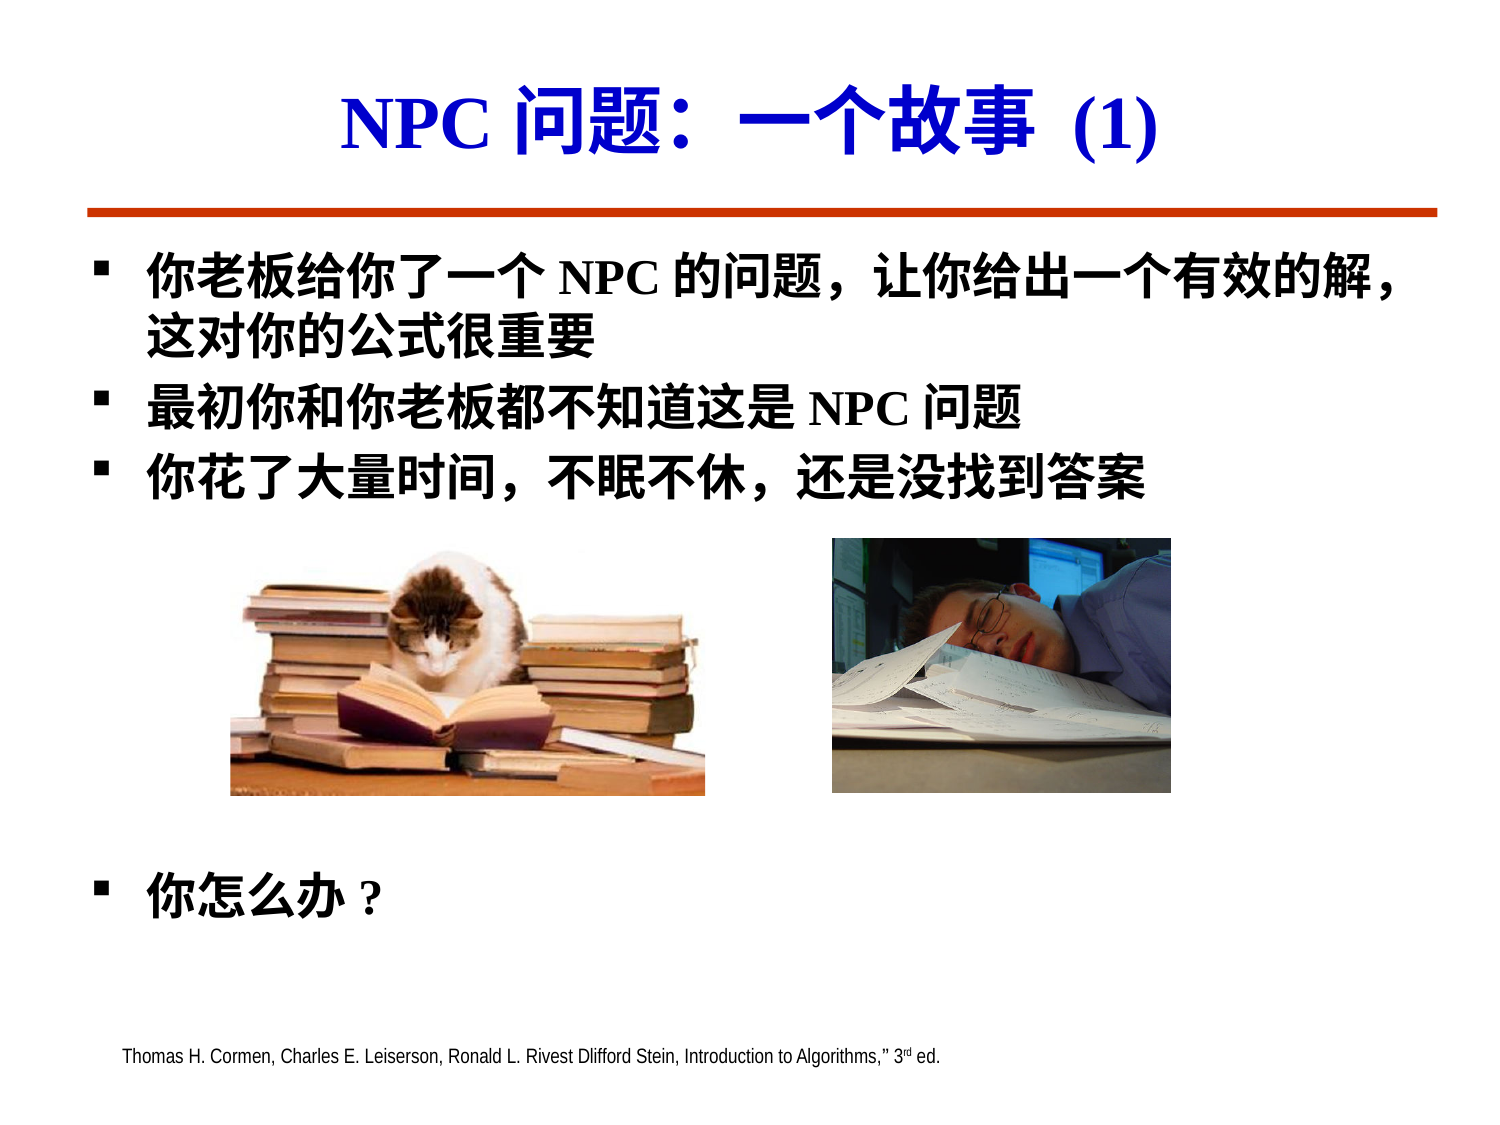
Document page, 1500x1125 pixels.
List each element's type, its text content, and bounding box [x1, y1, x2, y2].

list 你老板给你了一个NPC的问题，让你给出一个有效的解，这对你的公式很重要 最初你和你老板都不知道这是NPC问题 你花了大量时间，不眠不休，还是没找到答案 你怎么办? [75, 237, 1425, 1075]
picture [229, 538, 706, 797]
title NPC问题：一个故事 (1) [112, 37, 1388, 200]
picture [832, 538, 1171, 793]
